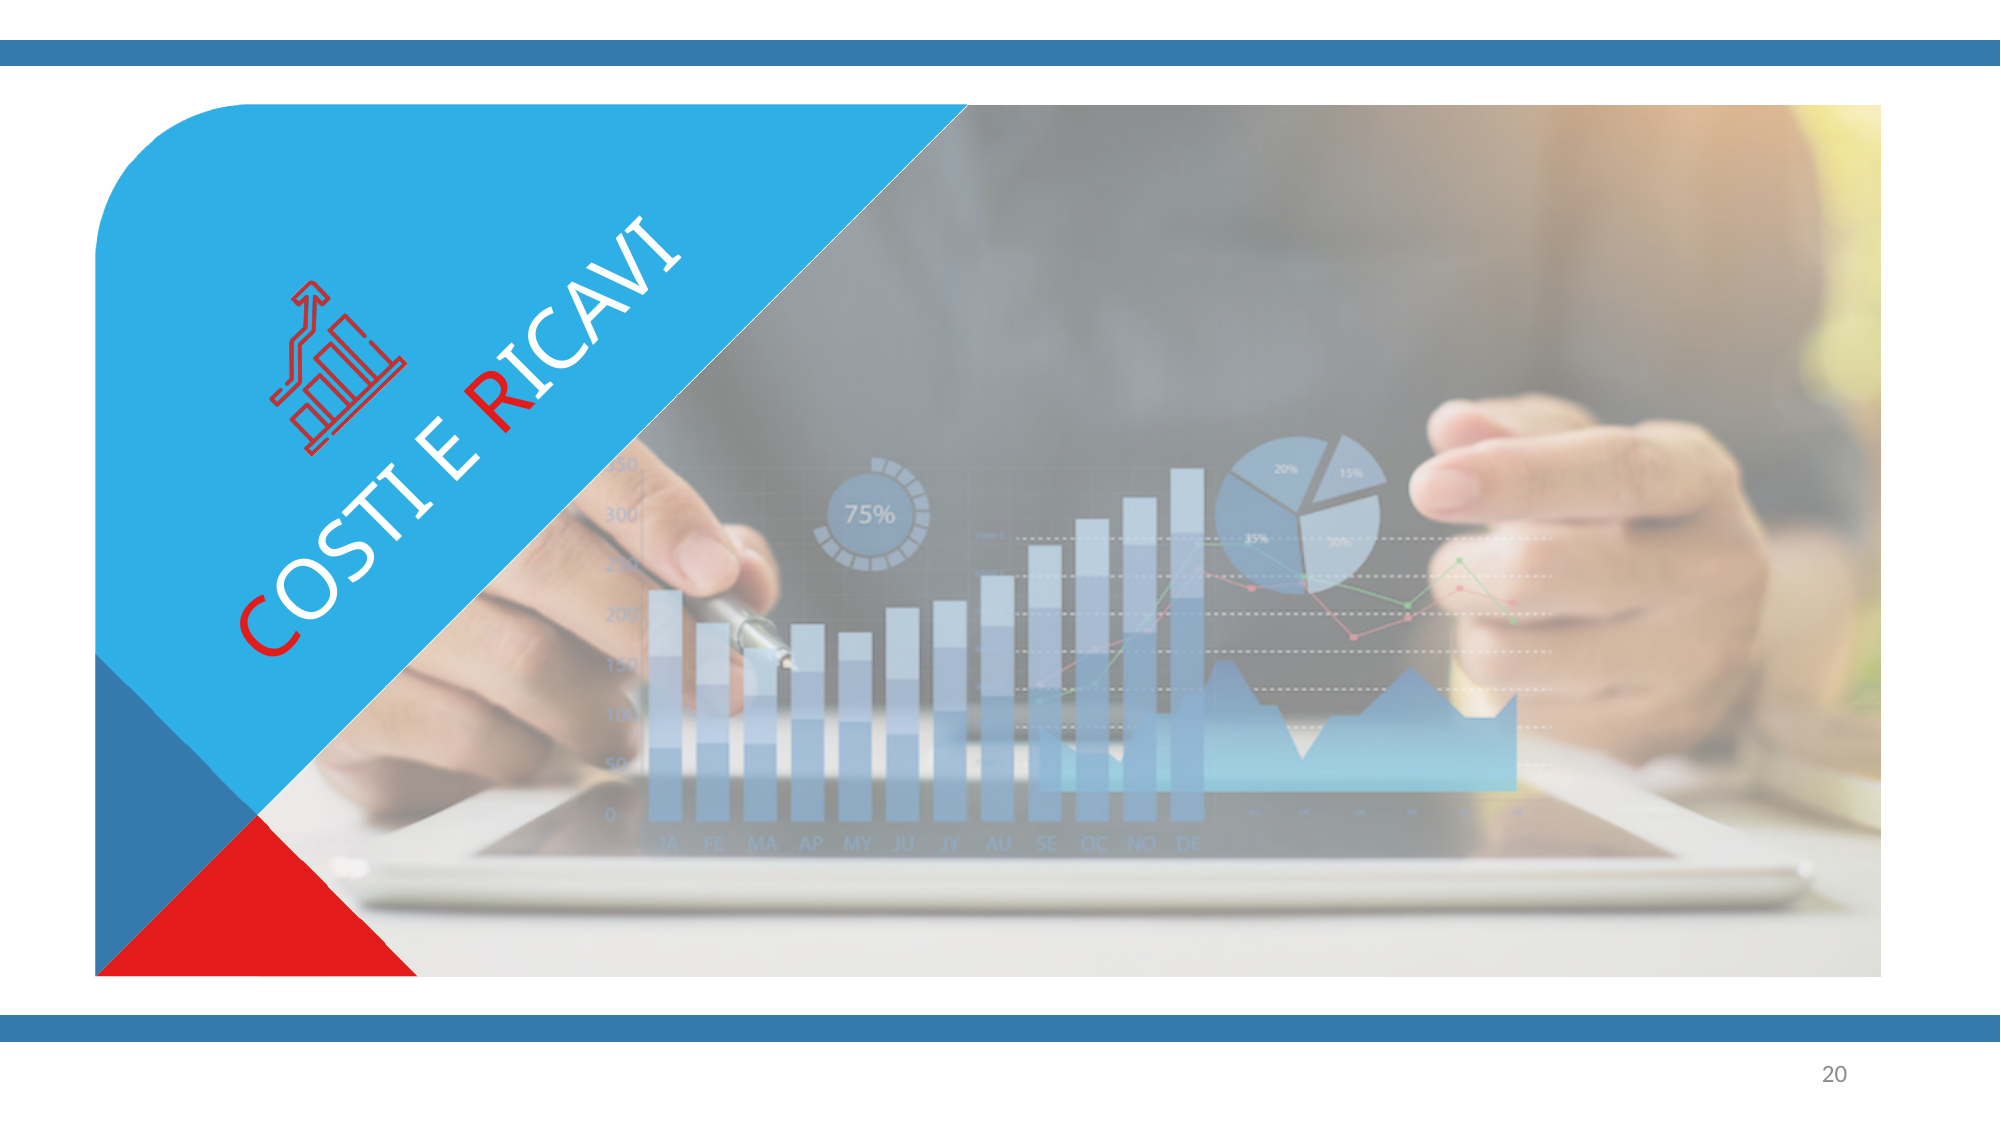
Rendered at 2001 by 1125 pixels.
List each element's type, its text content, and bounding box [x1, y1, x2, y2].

picture [95, 104, 1881, 977]
text_box [0, 40, 2000, 66]
slide_number 20 [1412, 1042, 1863, 1103]
text_box [0, 1015, 2000, 1042]
